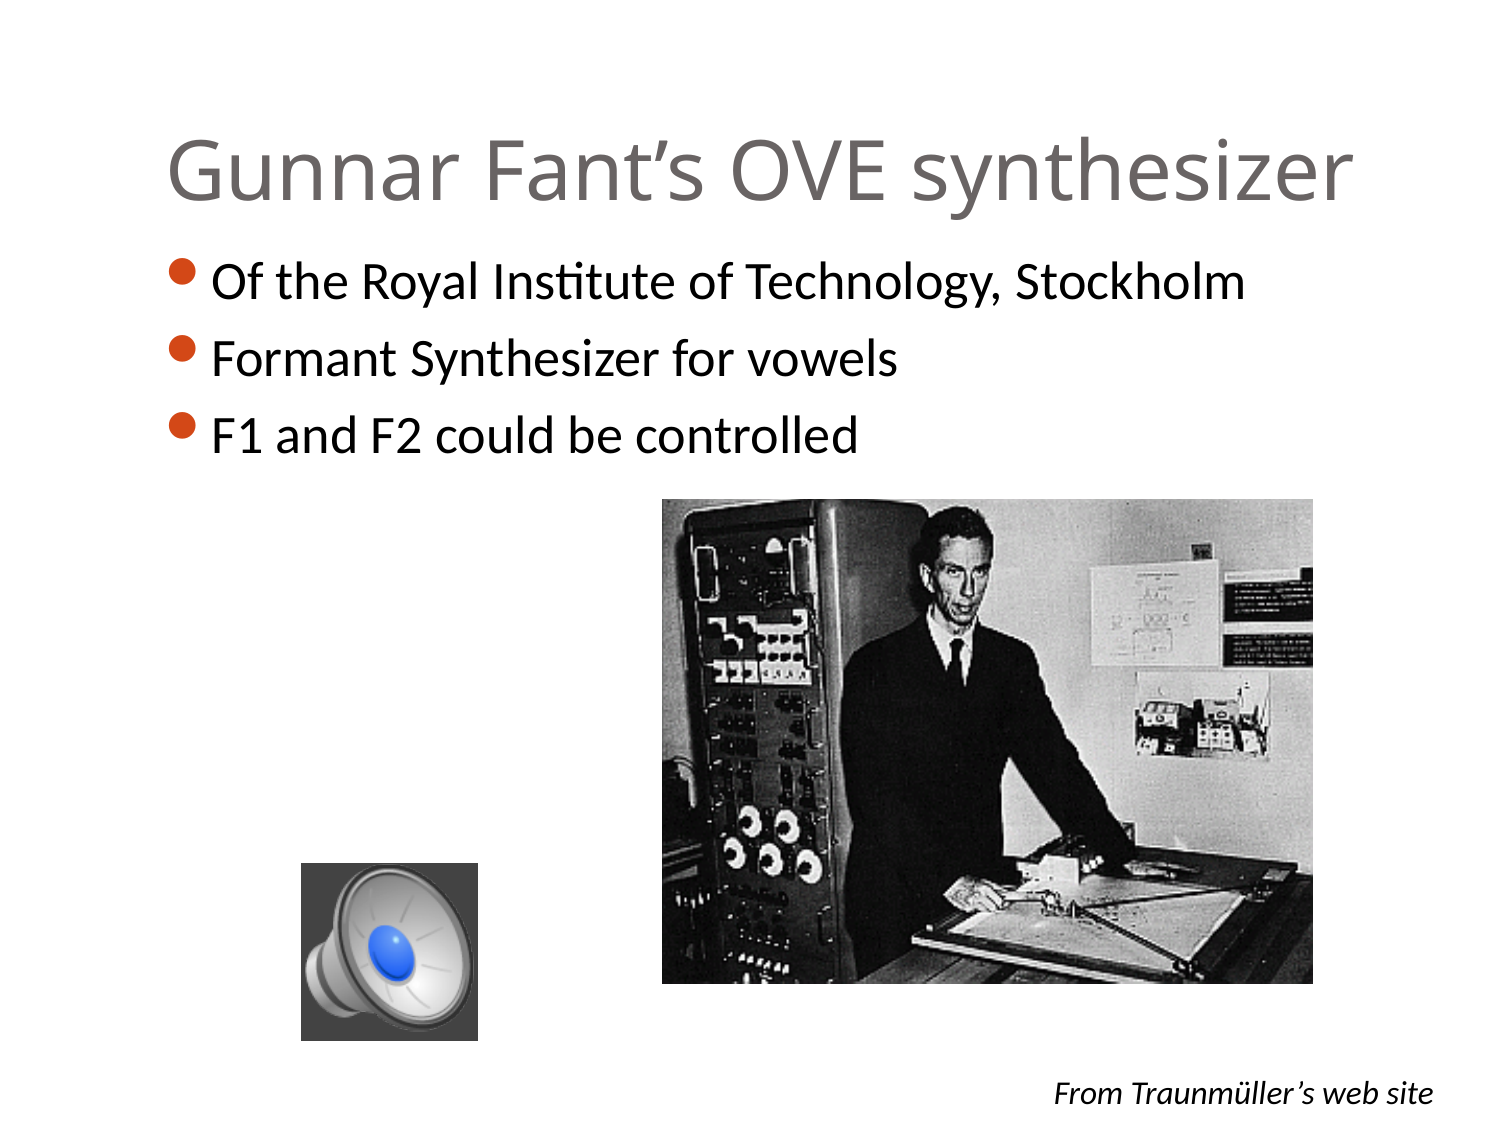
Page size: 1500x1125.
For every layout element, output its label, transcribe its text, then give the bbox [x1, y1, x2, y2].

picture [662, 499, 1313, 984]
picture [299, 862, 480, 1042]
title Gunnar Fant’s OVE synthesizer [149, 44, 1426, 233]
text_box From Traunmüller’s web site [1039, 1063, 1450, 1119]
list Of the Royal Institute of Technology, Stockholm Formant Synthesizer for vowels F1 and F2 could be controlled [149, 237, 1426, 988]
